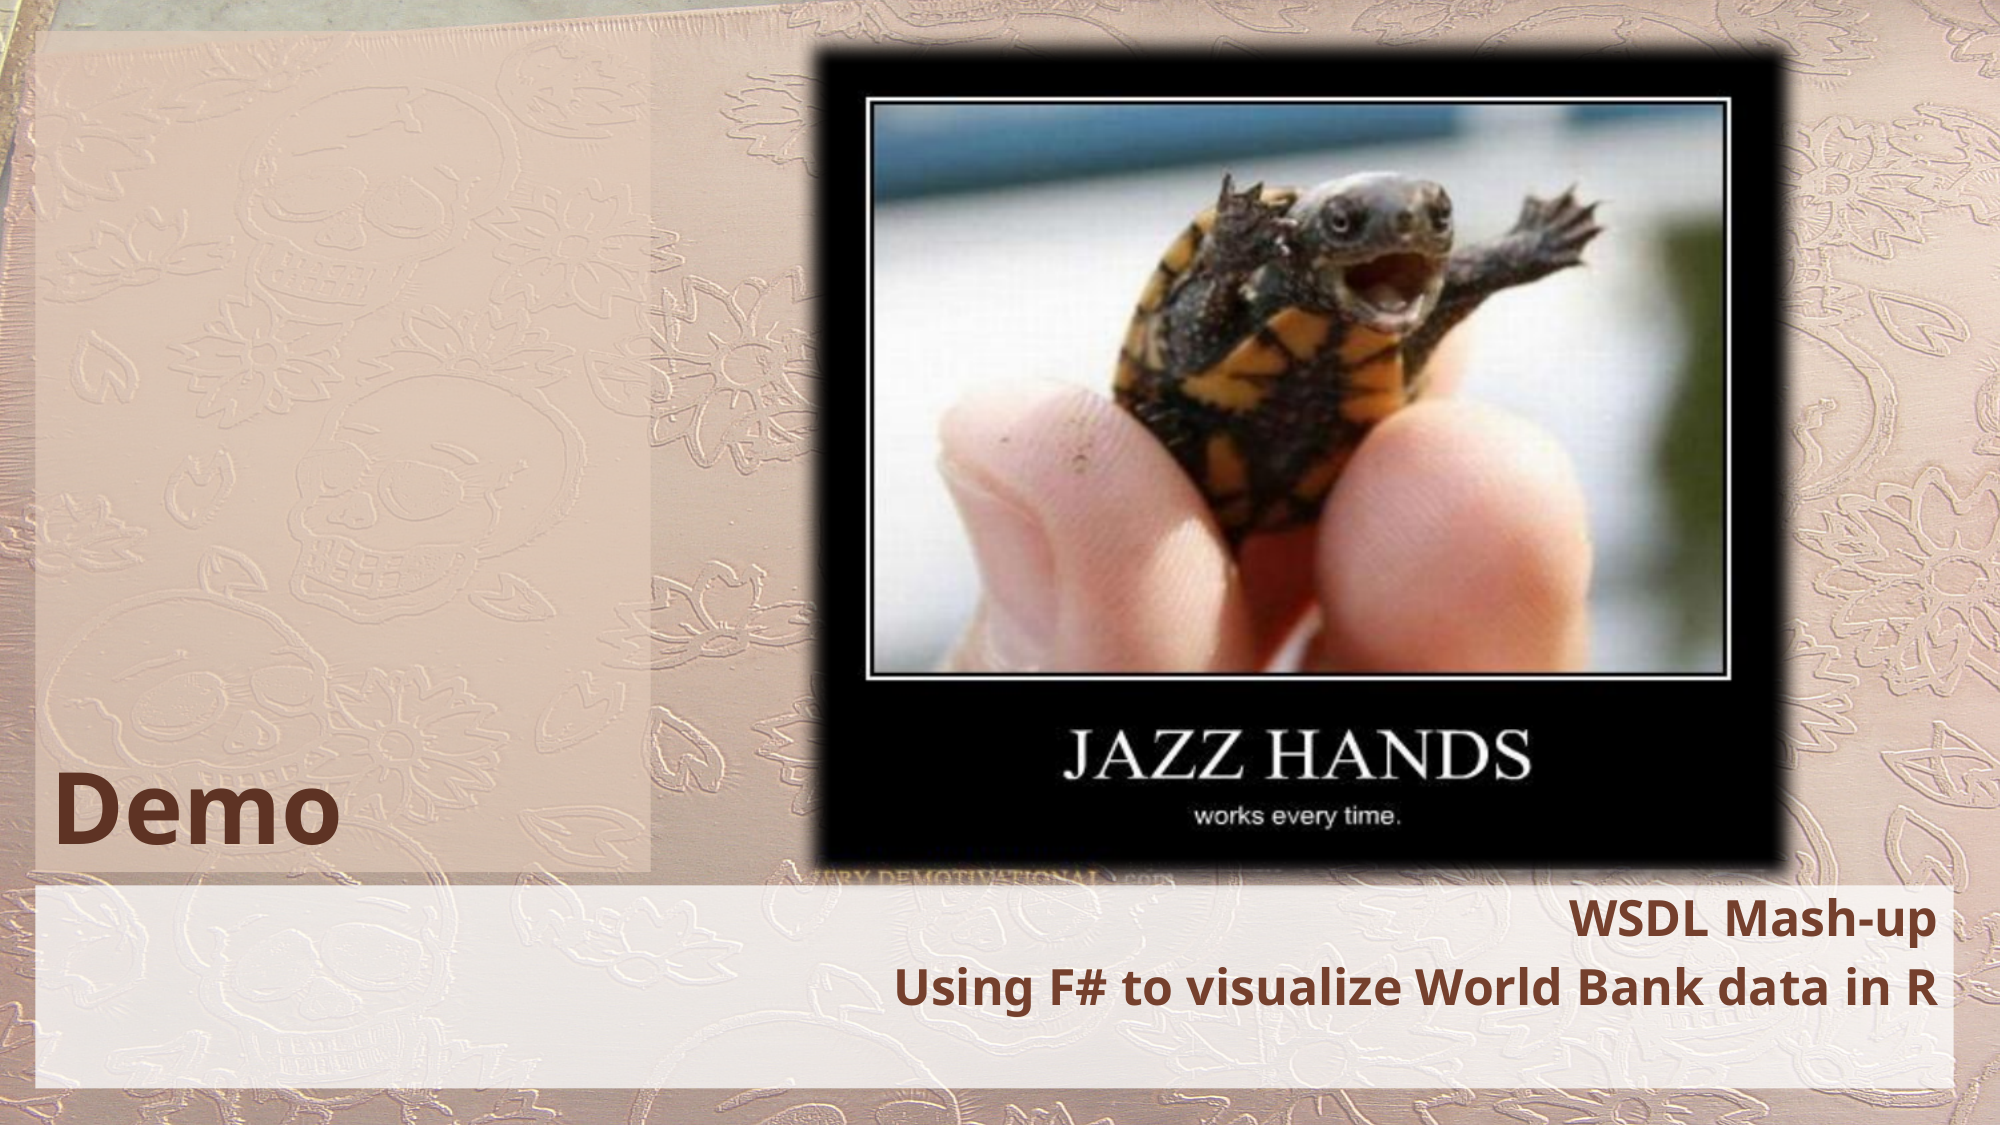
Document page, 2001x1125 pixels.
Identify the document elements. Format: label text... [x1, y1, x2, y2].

title Demo [35, 31, 651, 873]
list WSDL Mash-up Using F# to visualize World Bank data in R [35, 885, 1954, 1089]
picture [796, 0, 1811, 924]
